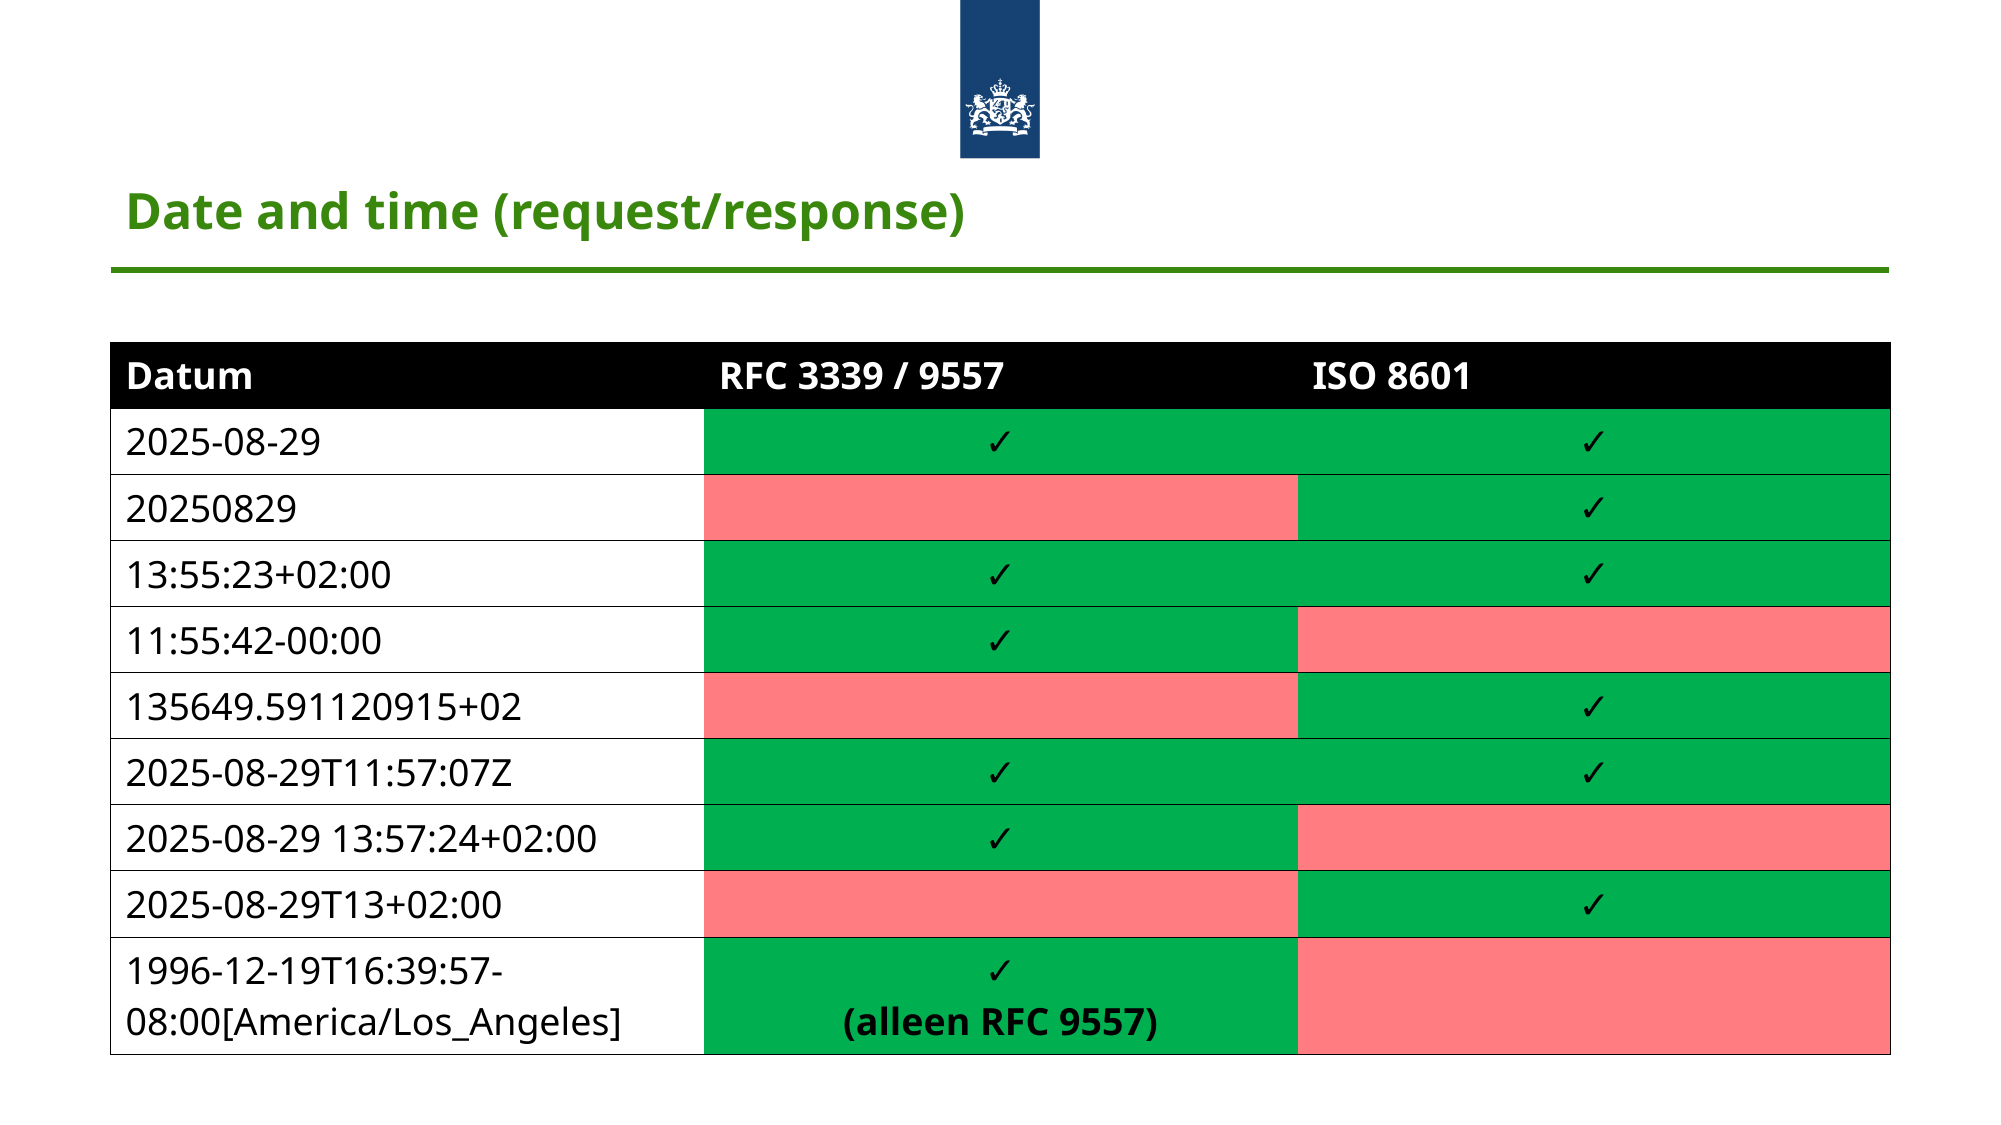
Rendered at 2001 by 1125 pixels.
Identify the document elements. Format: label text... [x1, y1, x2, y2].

table_cell 13:55:23+02:00 [111, 541, 704, 606]
table_cell ✓ [704, 739, 1298, 804]
table_cell 2025-08-29 [111, 409, 704, 474]
table_cell [1298, 805, 1890, 870]
table_cell ✓ [1298, 409, 1890, 474]
table_cell ✓ [704, 607, 1298, 672]
table_cell [704, 871, 1298, 937]
table_cell ✓ [1298, 673, 1890, 738]
table_cell [704, 475, 1298, 540]
table_cell 20250829 [111, 475, 704, 540]
table_header Datum [111, 343, 704, 408]
table_cell 2025-08-29T13+02:00 [111, 871, 704, 937]
picture [960, 0, 1040, 141]
table_cell 1996-12-19T16:39:57-08:00[America/Los_Angeles] [111, 938, 704, 1054]
table_cell ✓ [704, 541, 1298, 606]
table_header RFC 3339 / 9557 [704, 343, 1298, 408]
table_cell [1298, 938, 1890, 1054]
table_cell ✓ [704, 409, 1298, 474]
table_cell 2025-08-29 13:57:24+02:00 [111, 805, 704, 870]
table_cell 135649.591120915+02 [111, 673, 704, 738]
title Date and time (request/response) [110, 141, 1892, 248]
table_cell ✓ [1298, 541, 1890, 606]
table_header ISO 8601 [1298, 343, 1890, 408]
table_cell [704, 673, 1298, 738]
table_cell 2025-08-29T11:57:07Z [111, 739, 704, 804]
table_cell ✓ (alleen RFC 9557) [704, 938, 1298, 1054]
table_cell [1298, 607, 1890, 672]
table_cell ✓ [704, 805, 1298, 870]
table_cell ✓ [1298, 739, 1890, 804]
table_cell 11:55:42-00:00 [111, 607, 704, 672]
table_cell ✓ [1298, 871, 1890, 937]
table_cell ✓ [1298, 475, 1890, 540]
